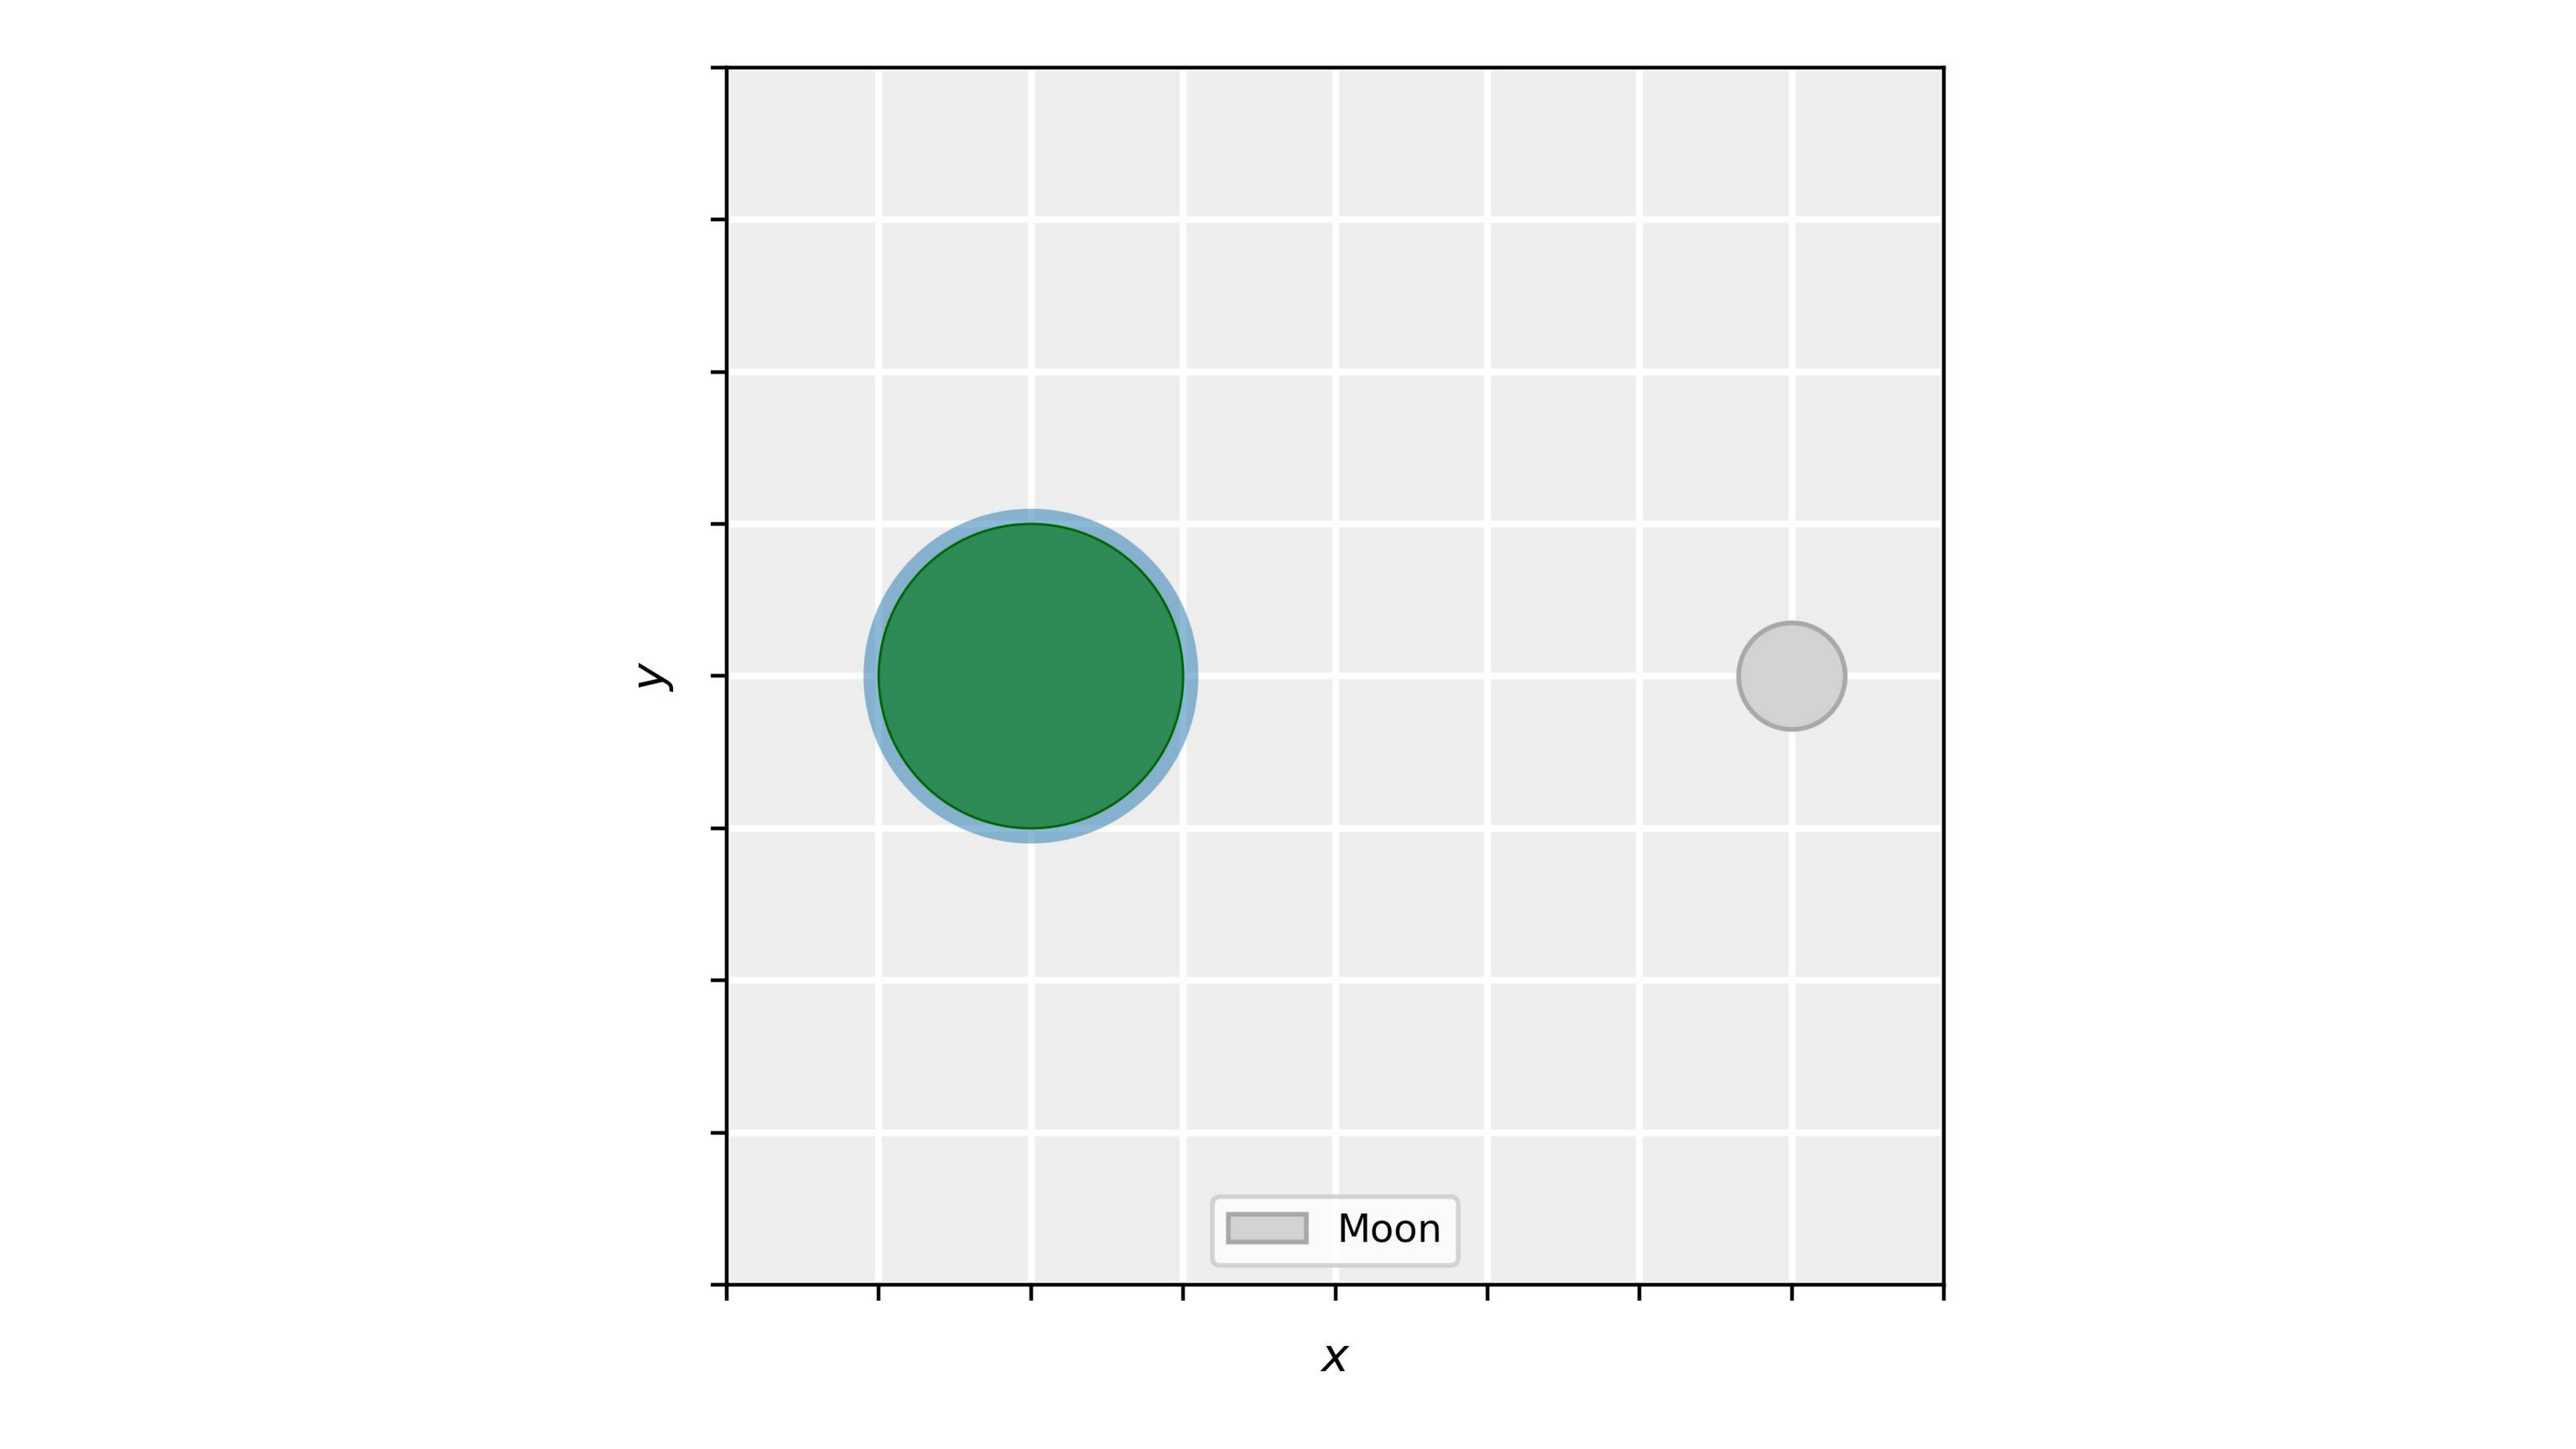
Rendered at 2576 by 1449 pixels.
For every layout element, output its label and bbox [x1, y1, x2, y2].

picture [616, 53, 1959, 1396]
